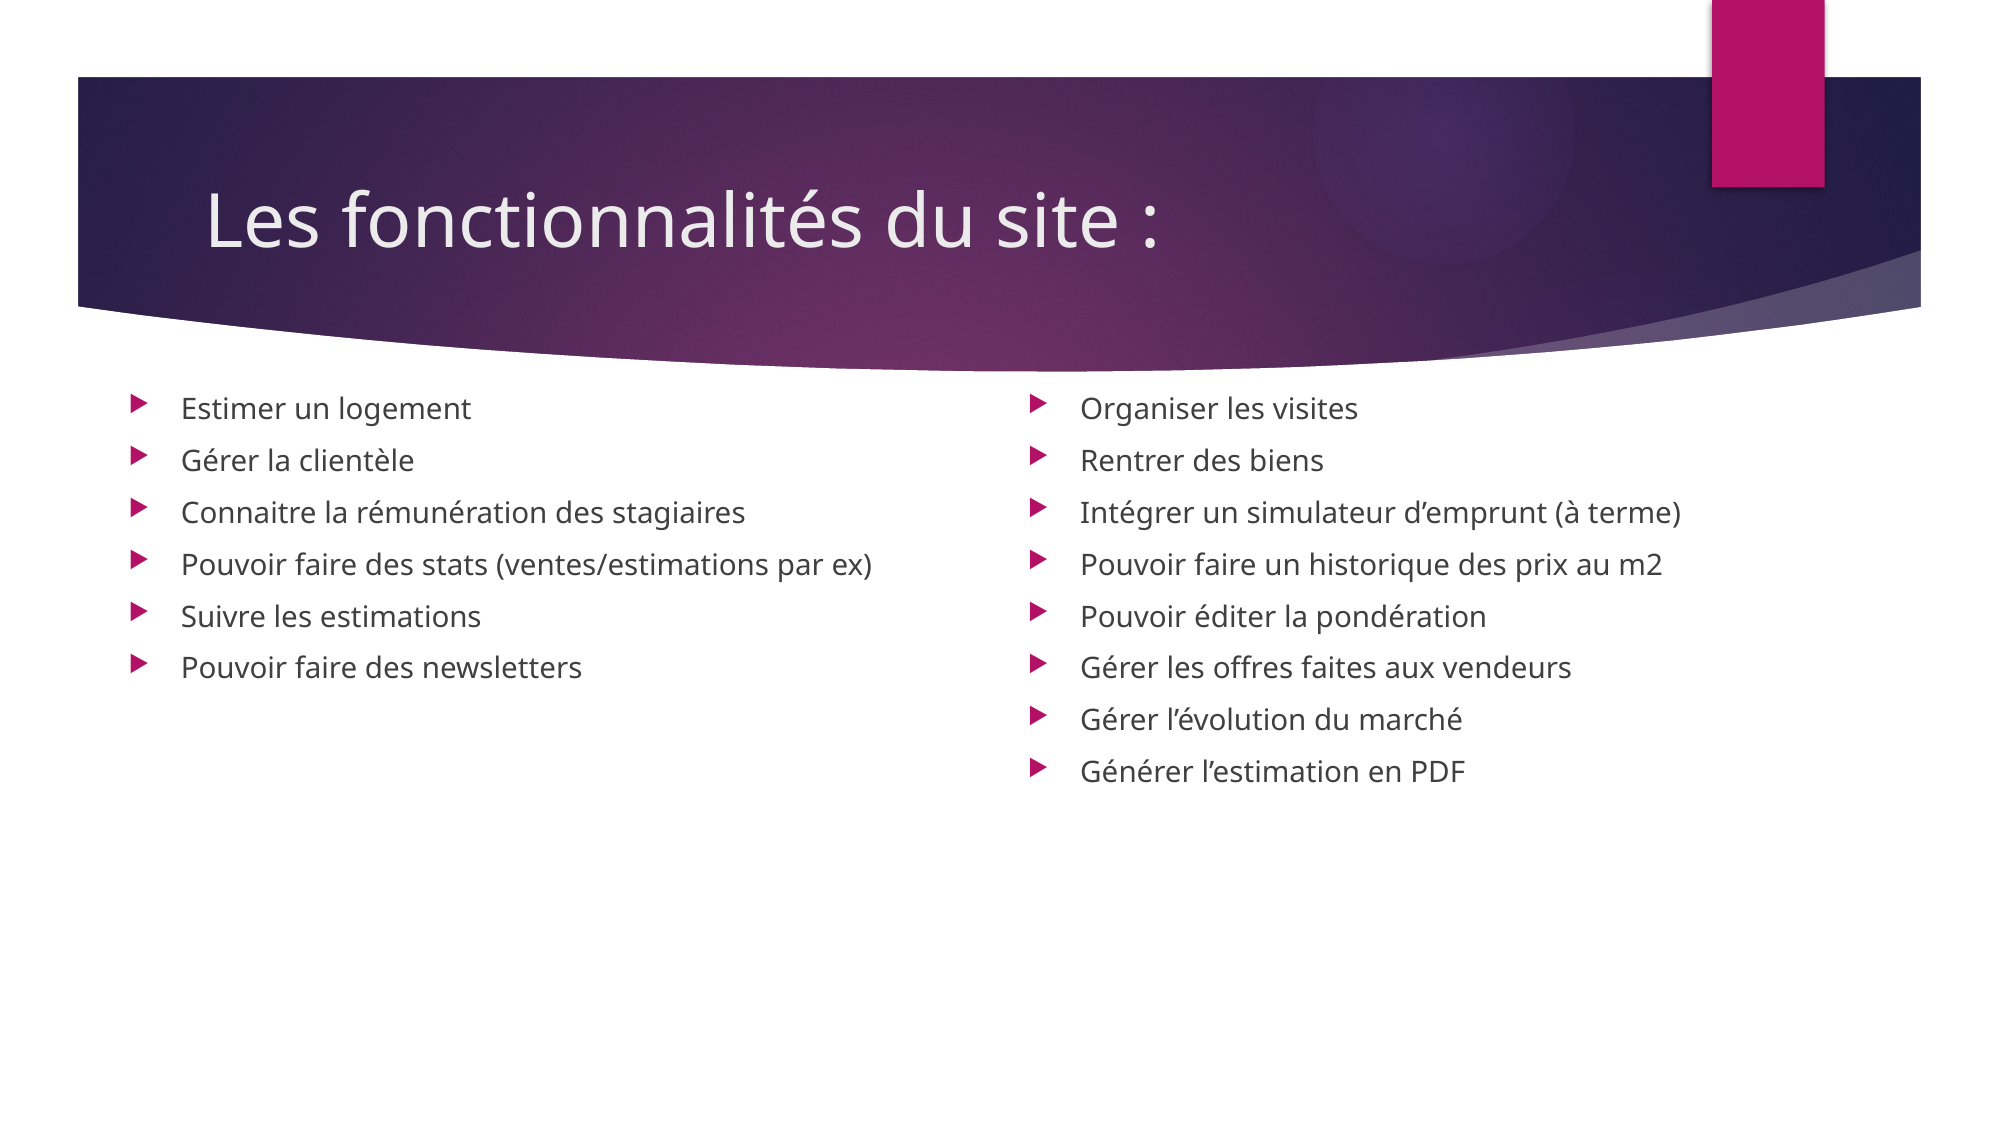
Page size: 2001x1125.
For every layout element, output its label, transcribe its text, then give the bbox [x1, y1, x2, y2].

list Estimer un logement Gérer la clientèle Connaitre la rémunération des stagiaires Pouvoir faire des stats (ventes/estimations par ex) Suivre les estimations Pouvoir faire des newsletters Organiser les visites Rentrer des biens Intégrer un simulateur d’emprunt (à terme) Pouvoir faire un historique des prix au m2 Pouvoir éditer la pondération Gérer les offres faites aux vendeurs Gérer l’évolution du marché Générer l’estimation en PDF [113, 382, 1943, 1058]
title Les fonctionnalités du site : [189, 159, 1627, 276]
